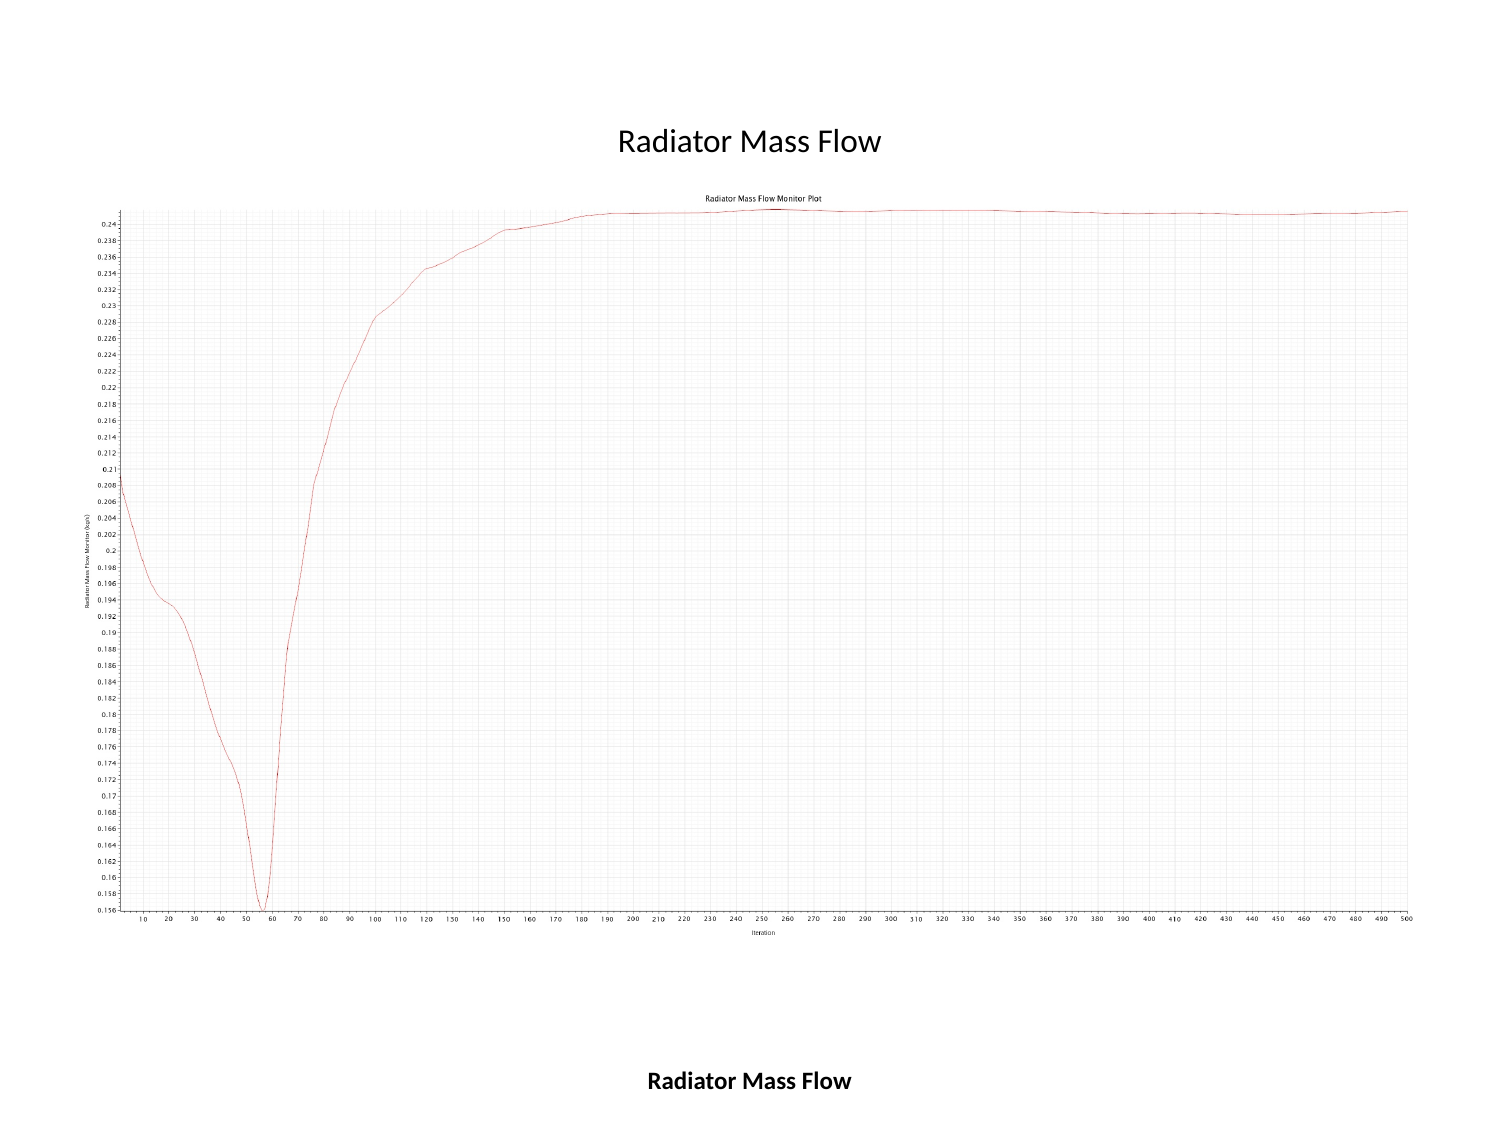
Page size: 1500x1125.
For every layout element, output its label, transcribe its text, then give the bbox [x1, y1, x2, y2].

text_box Radiator Mass Flow [632, 1012, 868, 1103]
title Radiator Mass Flow [75, 45, 1425, 182]
picture [74, 182, 1426, 943]
